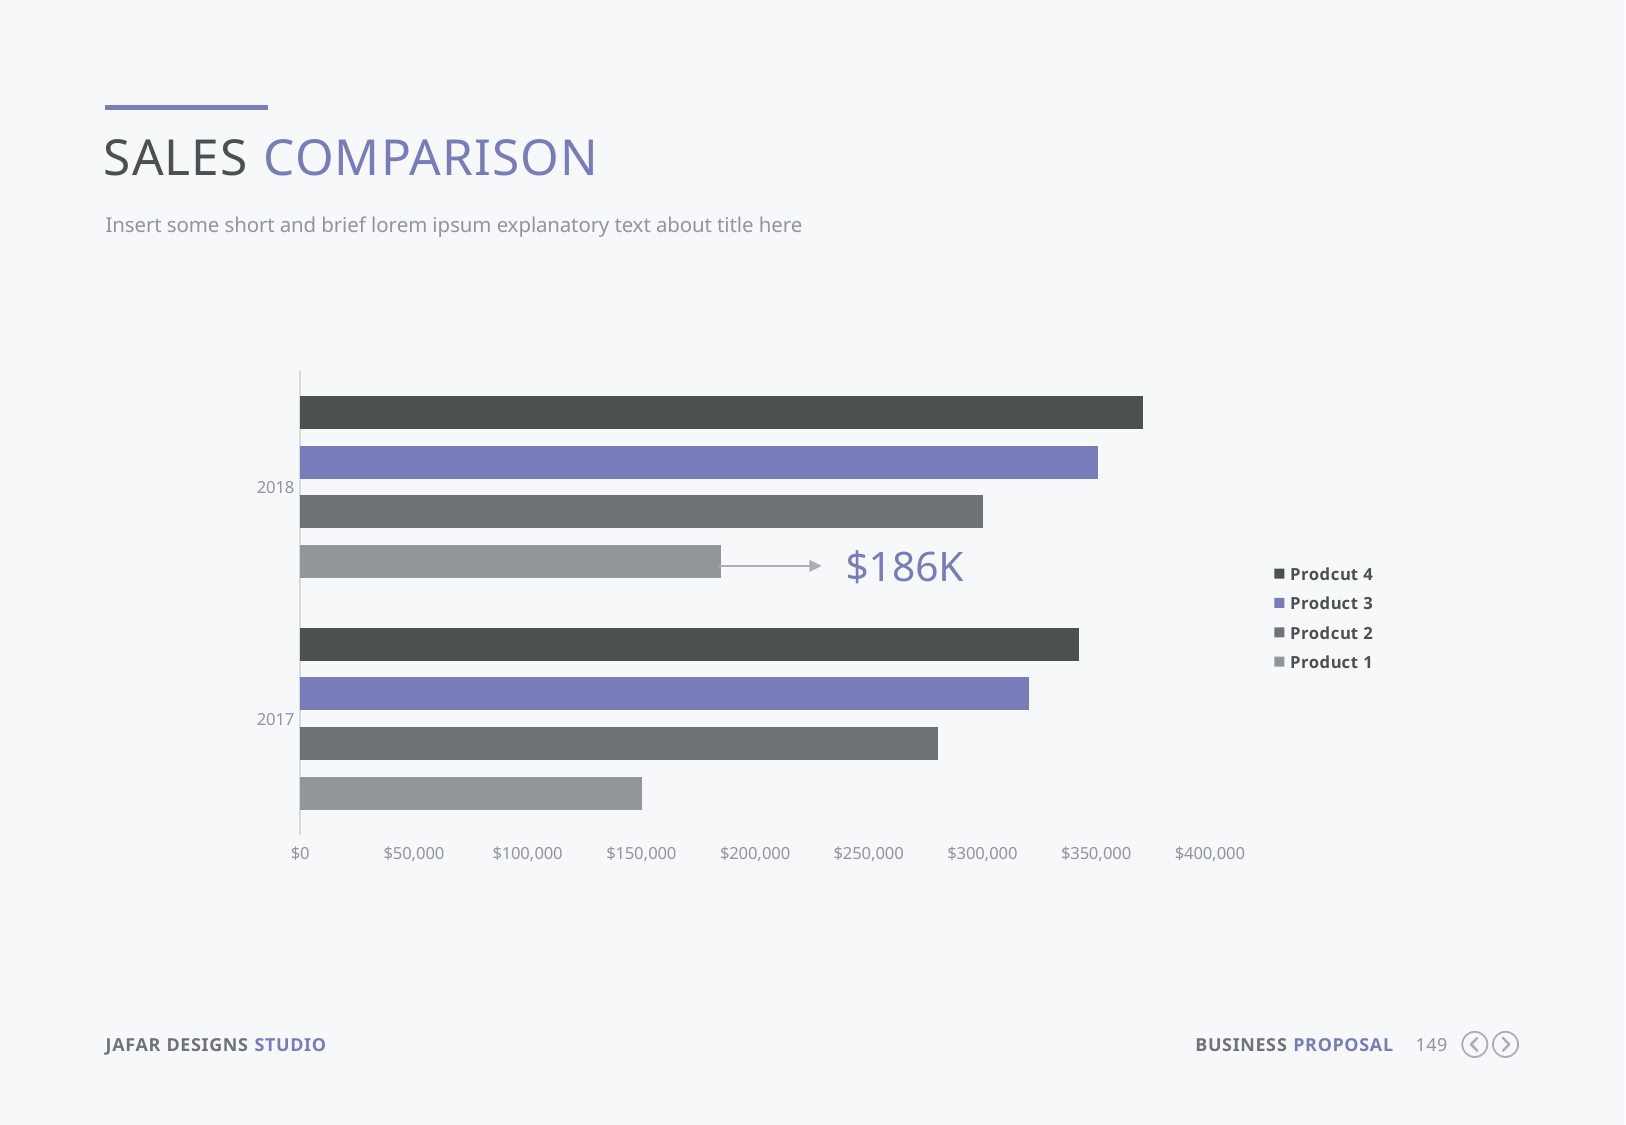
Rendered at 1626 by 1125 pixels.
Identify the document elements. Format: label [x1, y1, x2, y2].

chart [233, 360, 1392, 875]
list [105, 209, 1519, 241]
list [103, 125, 1518, 188]
